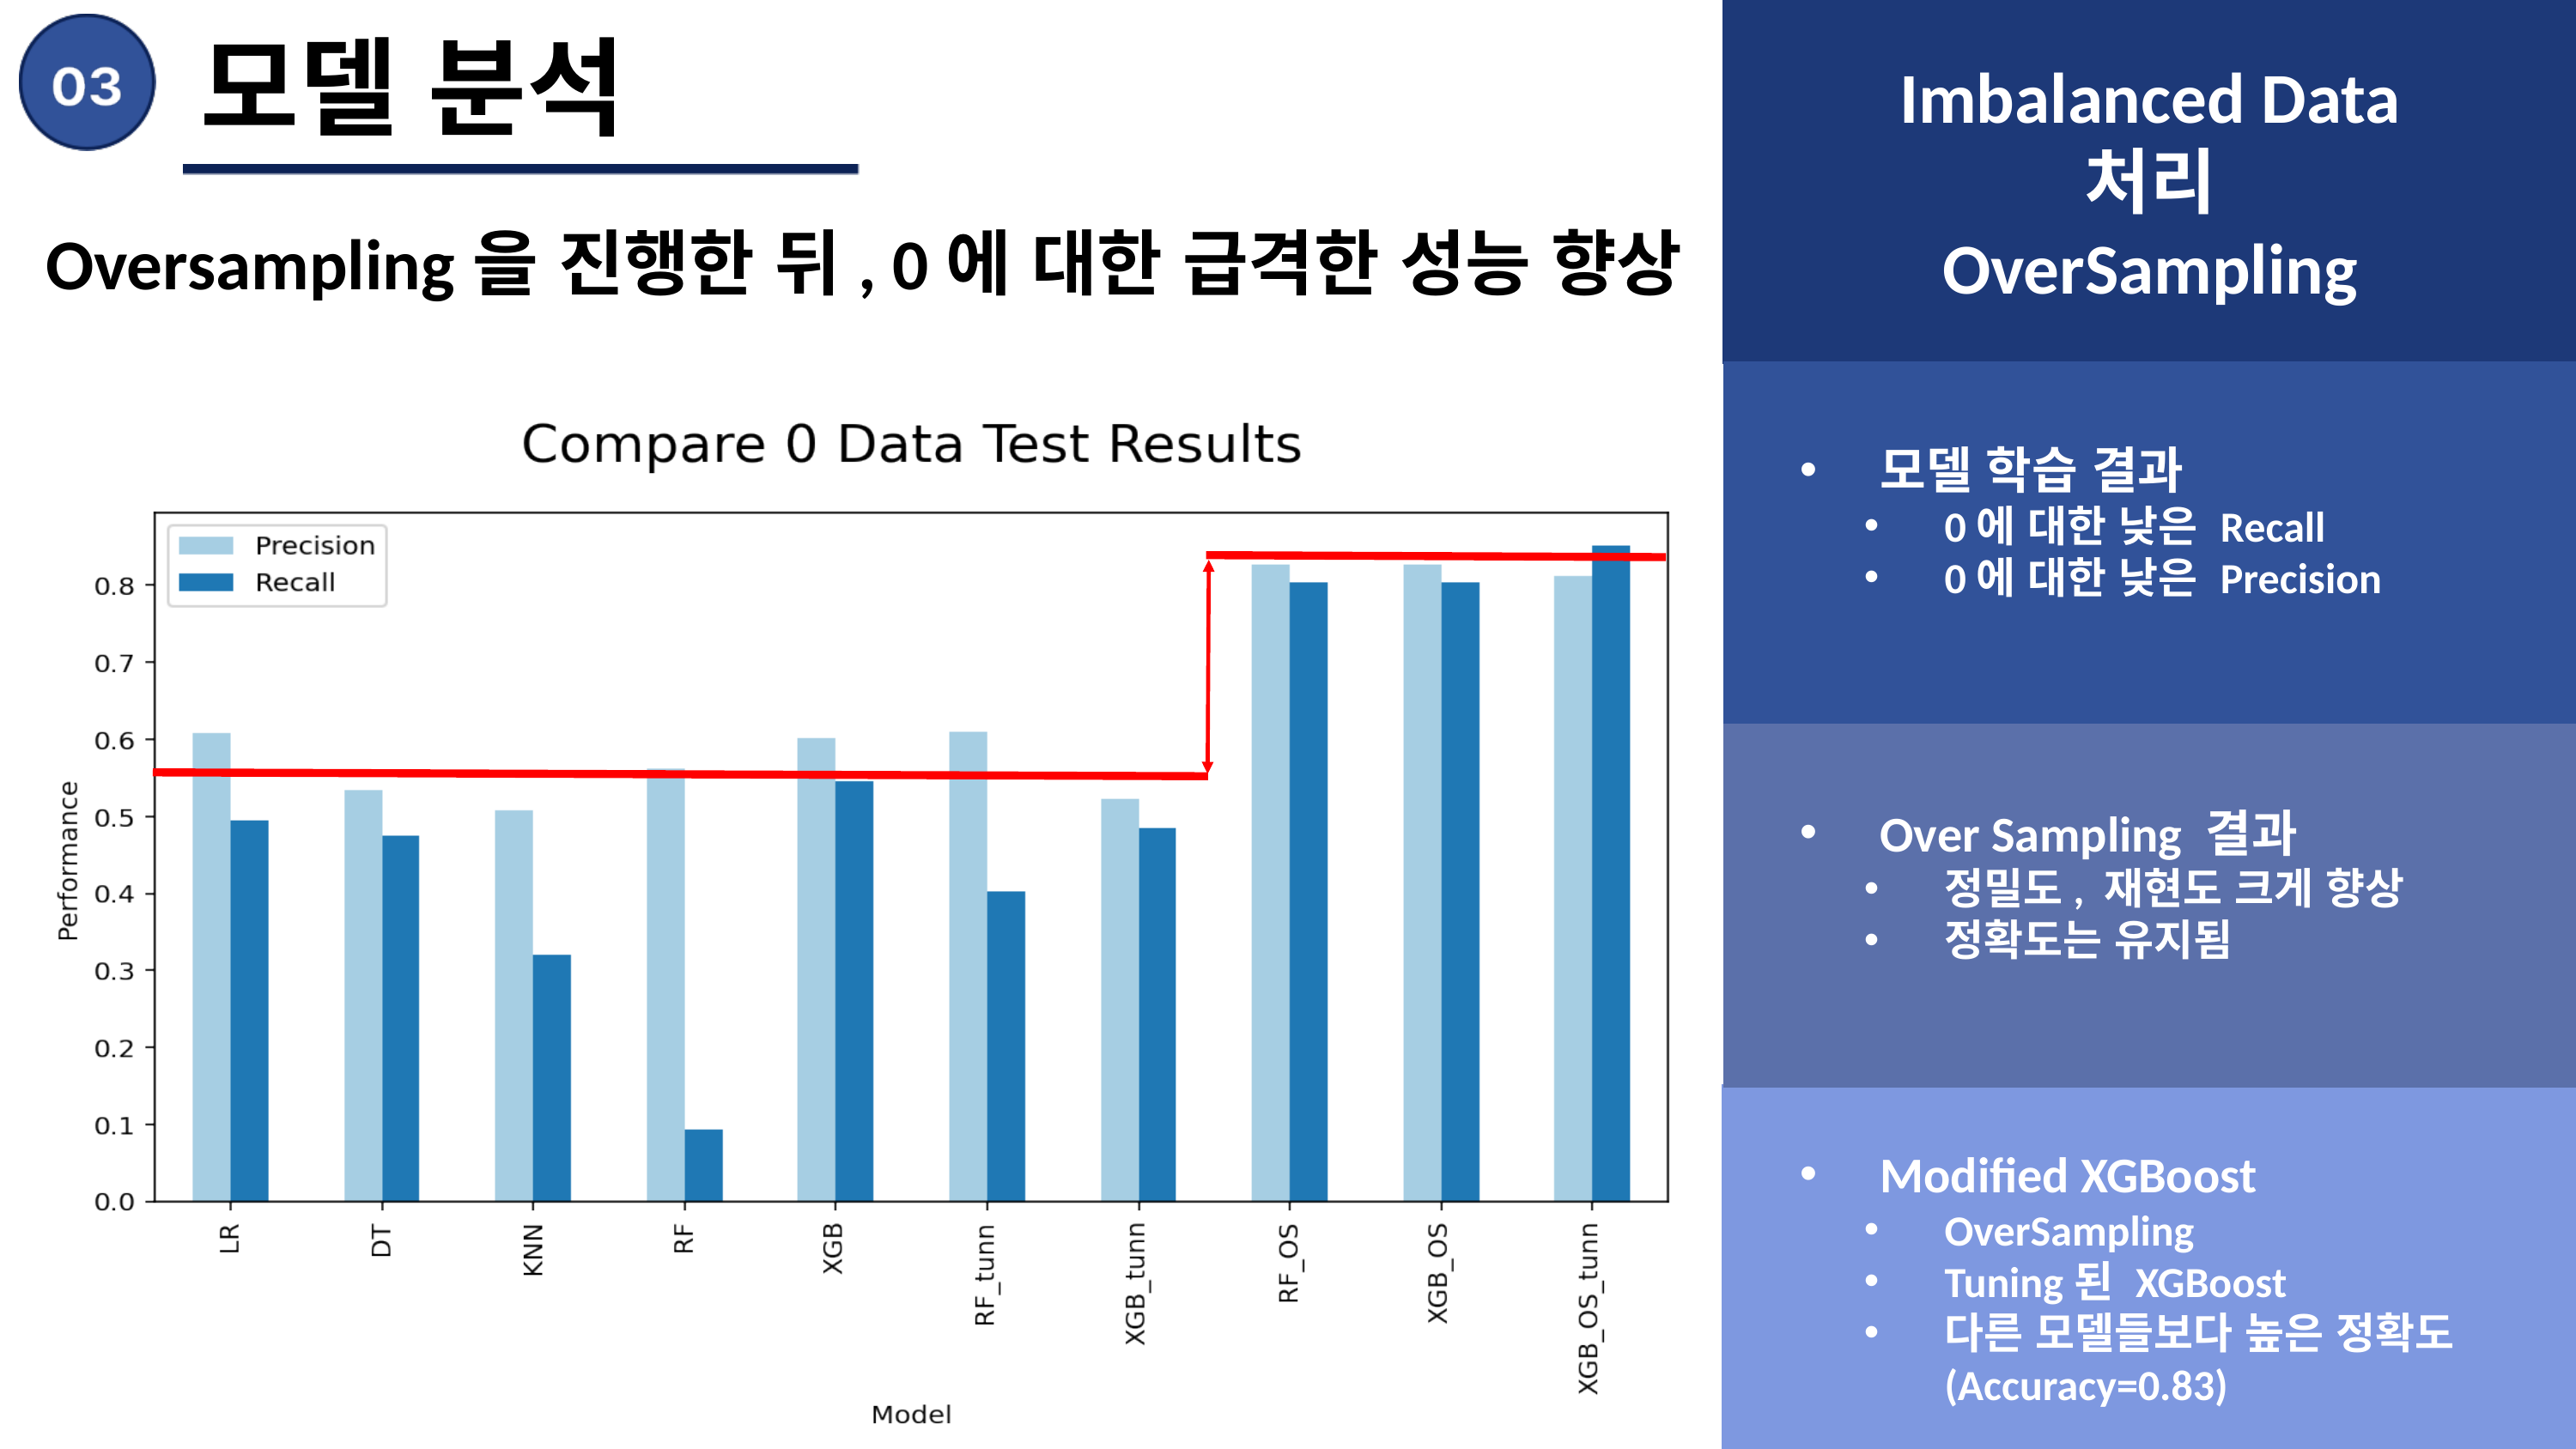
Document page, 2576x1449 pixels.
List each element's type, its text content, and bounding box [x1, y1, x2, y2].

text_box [1723, 361, 2576, 723]
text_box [182, 164, 860, 175]
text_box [152, 772, 1204, 777]
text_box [1722, 0, 2576, 361]
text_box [1723, 724, 2576, 1088]
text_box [9, 14, 156, 151]
text_box Oversampling을 진행한 뒤, 0에 대한 급격한 성능 향상 [33, 211, 1696, 311]
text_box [1206, 555, 1667, 558]
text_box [1722, 1093, 2576, 1449]
picture [37, 405, 1687, 1447]
text_box 모델 분석 [187, 13, 720, 155]
